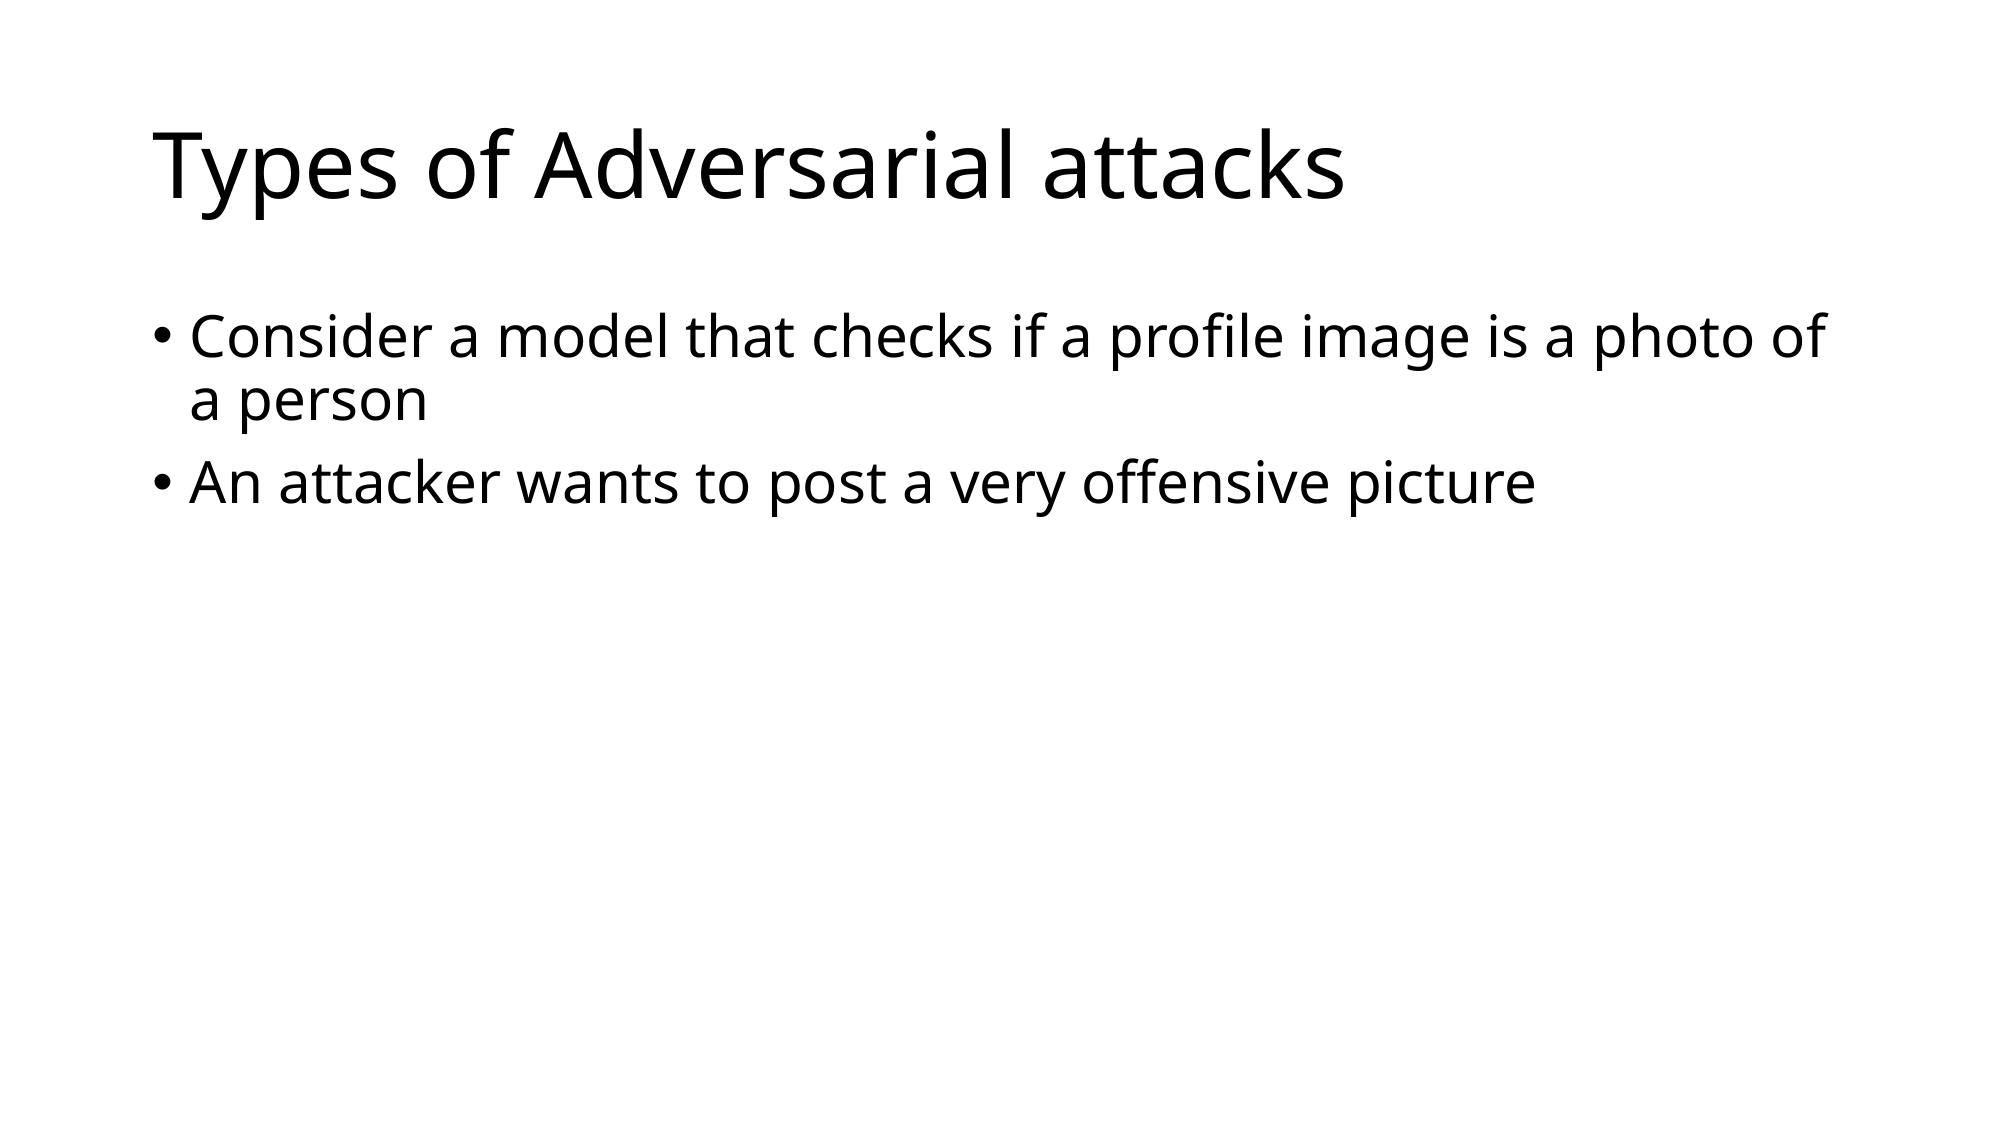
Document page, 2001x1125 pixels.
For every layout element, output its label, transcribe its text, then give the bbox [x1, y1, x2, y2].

list Consider a model that checks if a profile image is a photo of a person An attacker wants to post a very offensive picture [137, 299, 1863, 1014]
title Types of Adversarial attacks [137, 59, 1863, 278]
